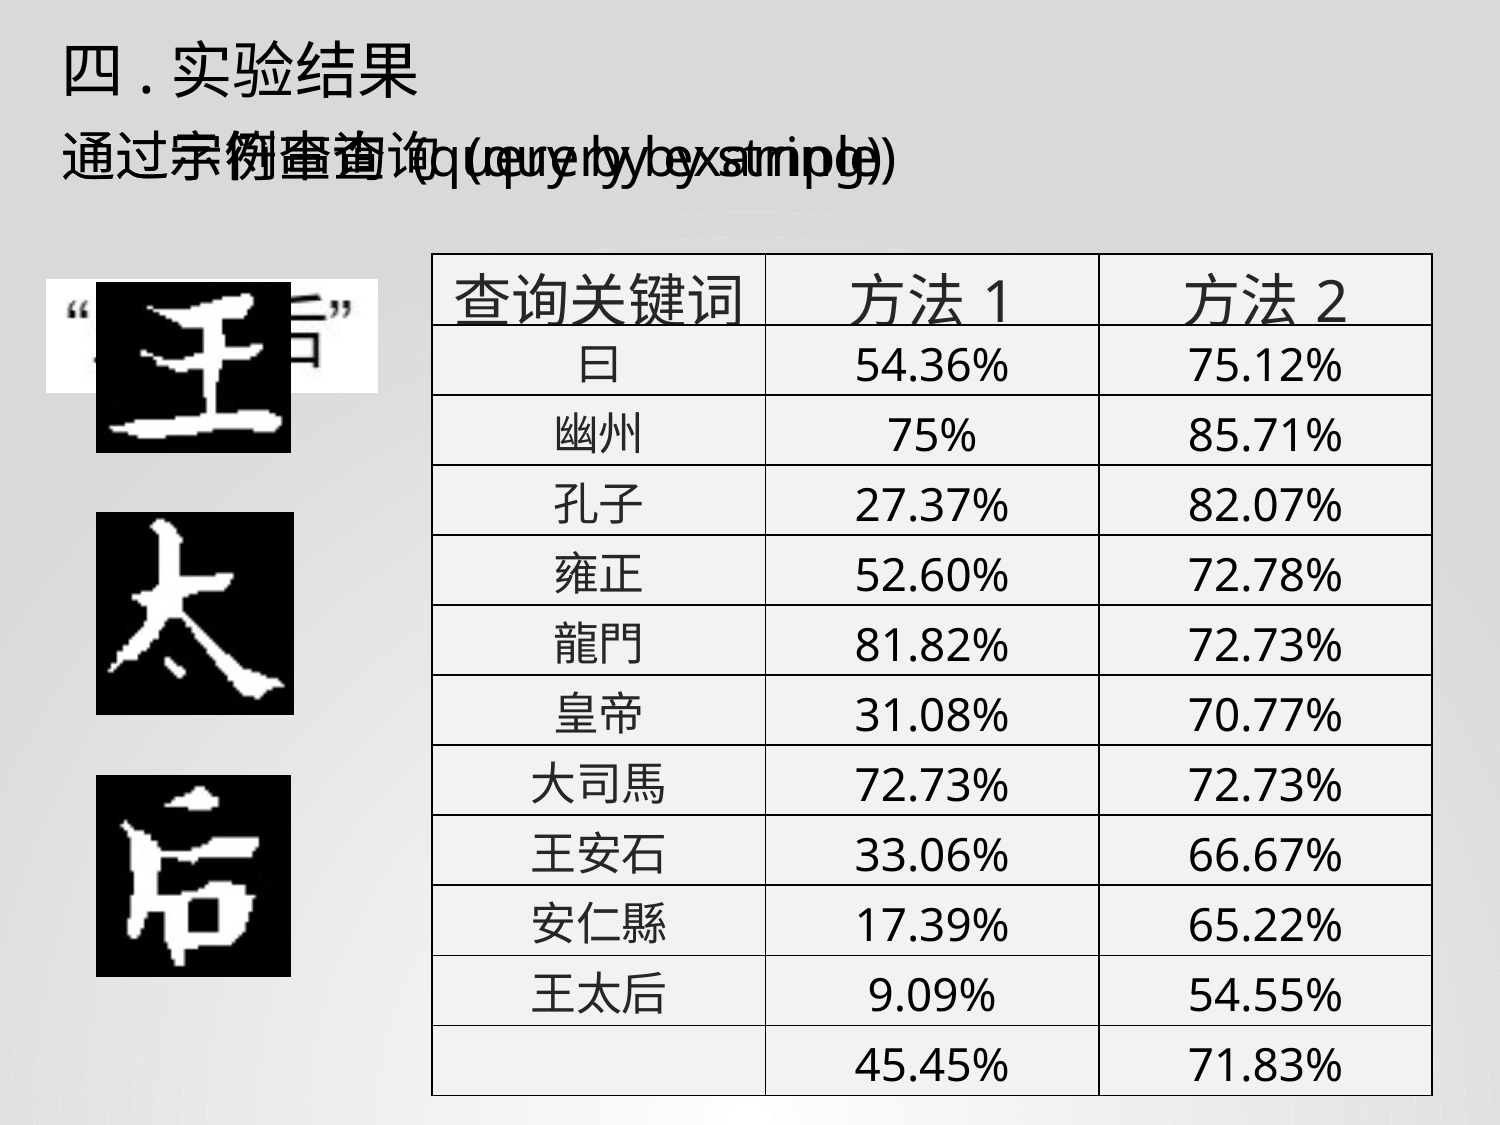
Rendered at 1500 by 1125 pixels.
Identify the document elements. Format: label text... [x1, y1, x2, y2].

picture [96, 512, 295, 716]
text_box 四.实验结果 [46, 23, 541, 114]
text_box 通过示例查询 (query by example) [46, 114, 917, 195]
picture [46, 279, 378, 453]
picture [96, 775, 291, 977]
